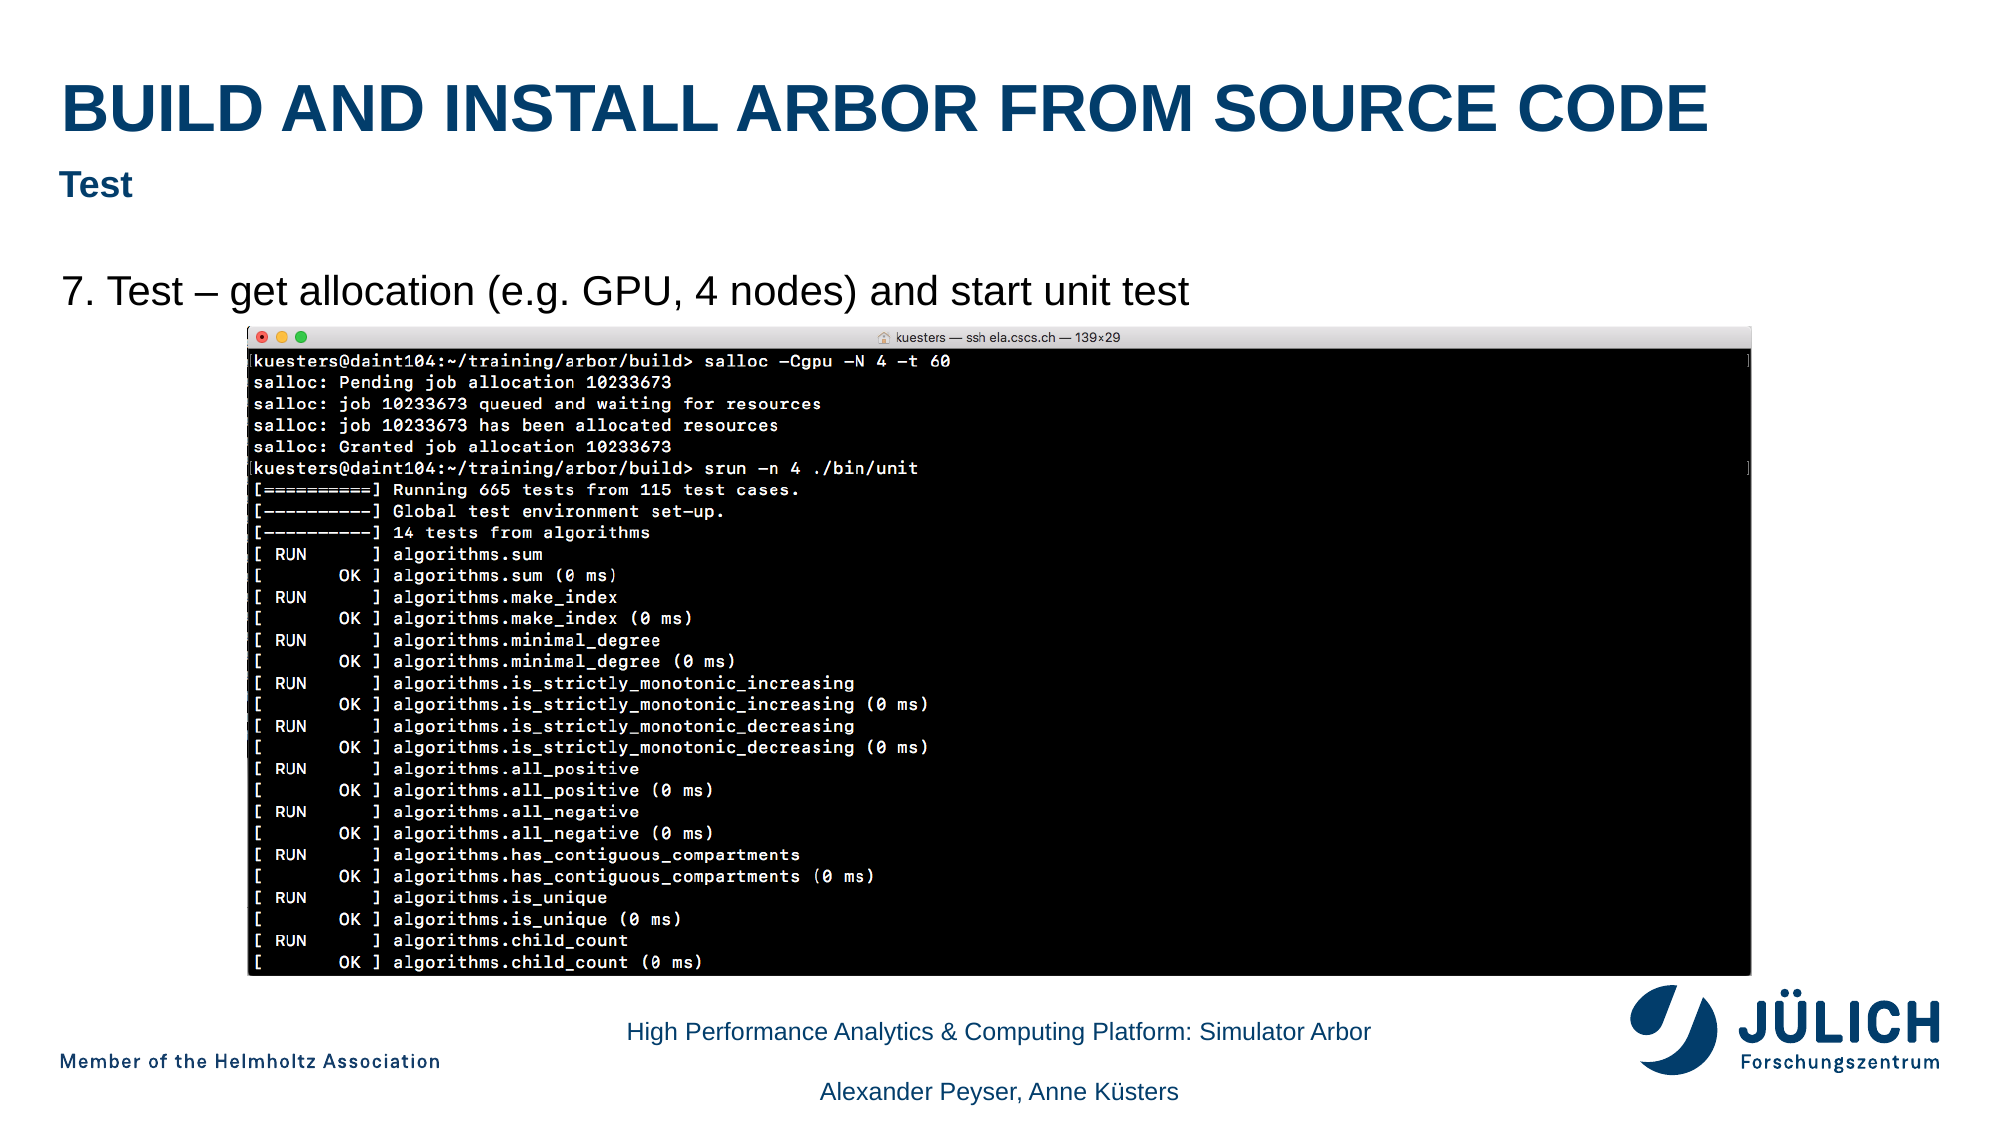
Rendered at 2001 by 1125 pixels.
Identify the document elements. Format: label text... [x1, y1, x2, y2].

title Build and Install Arbor from source code [60, 53, 1940, 238]
list 7. Test – get allocation (e.g. GPU, 4 nodes) and start unit test [60, 256, 1940, 948]
slide_number High Performance Analytics & Computing Platform: Simulator Arbor Alexander Peyser, Anne Küsters [603, 1015, 1397, 1106]
picture [247, 326, 1752, 976]
list Test [58, 154, 1937, 238]
